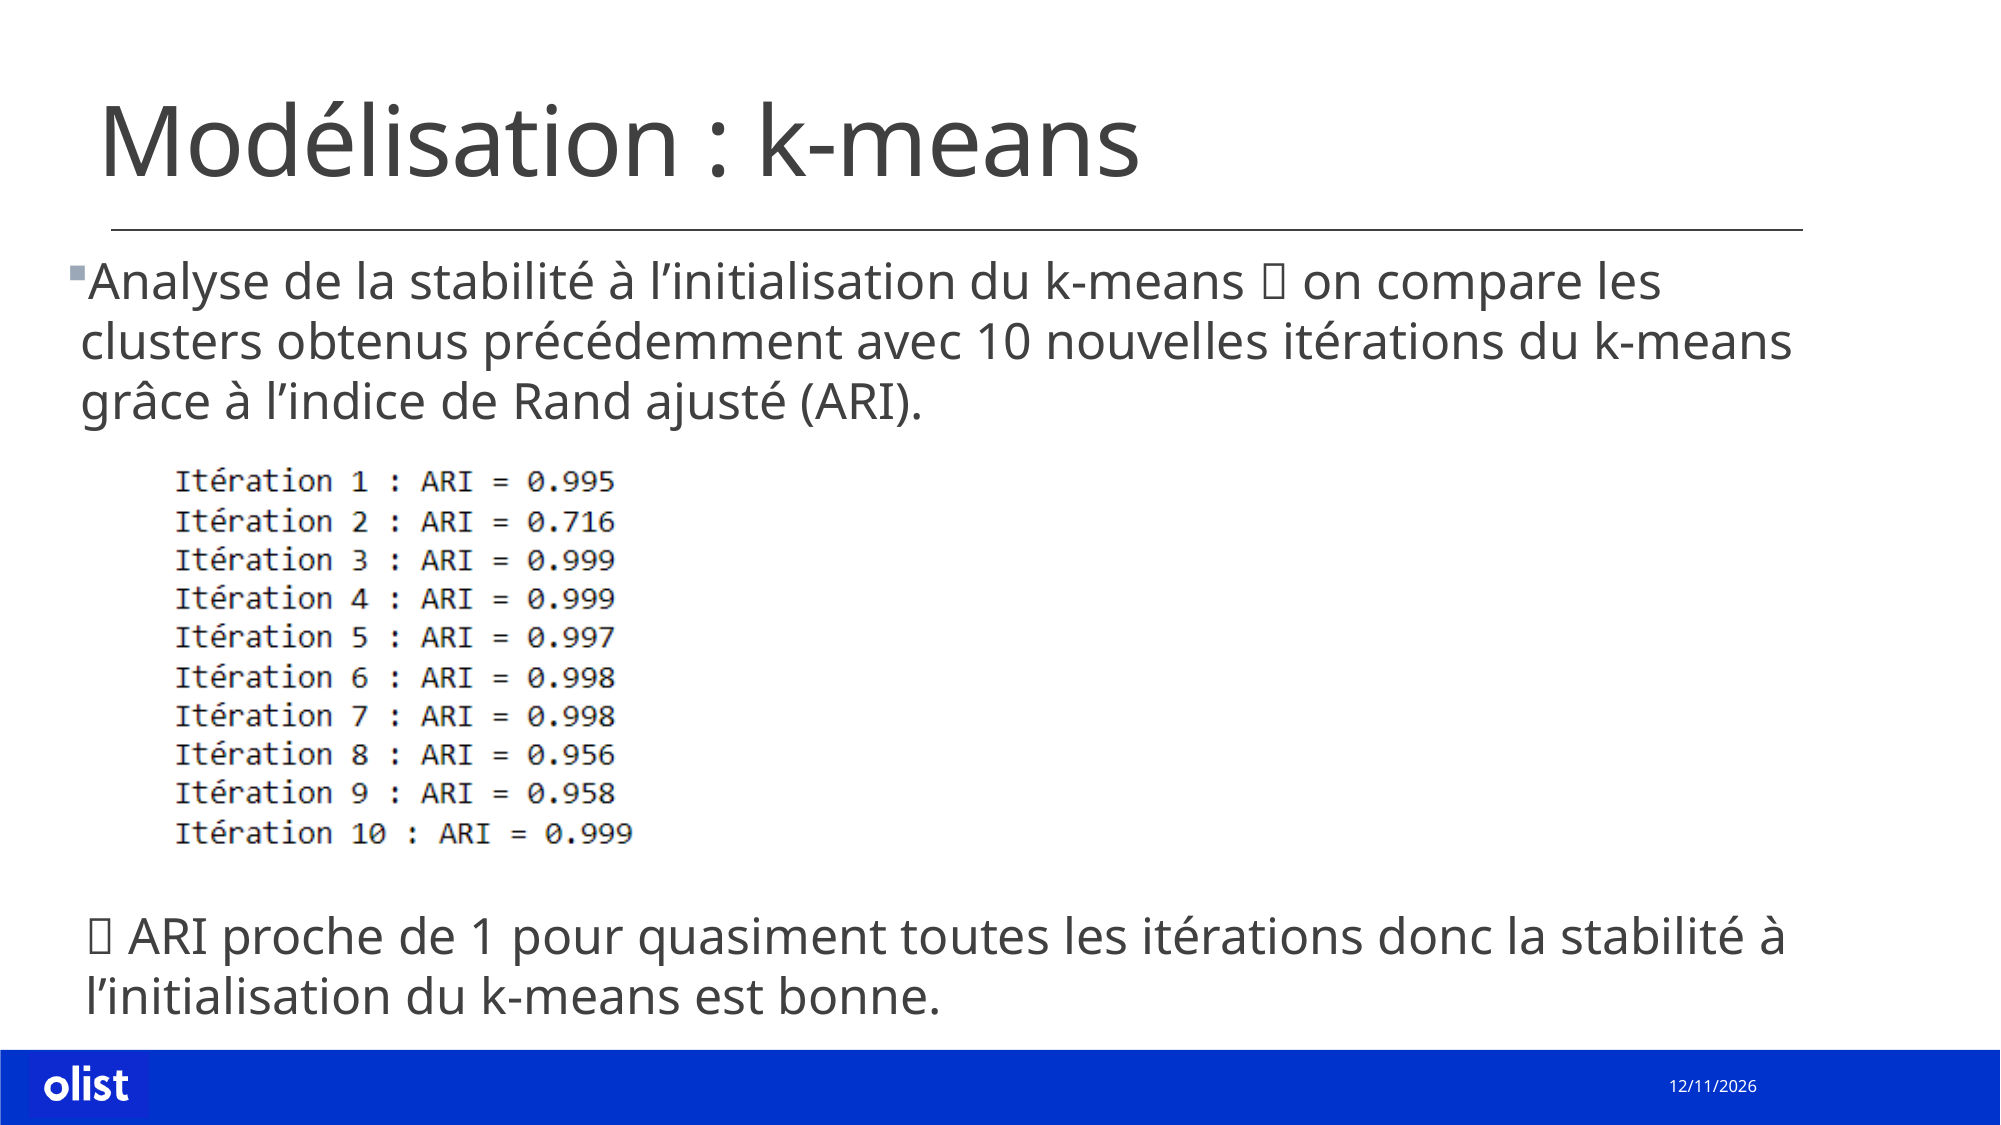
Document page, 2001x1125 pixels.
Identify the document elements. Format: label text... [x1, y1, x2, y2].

list Analyse de la stabilité à l’initialisation du k-means  on compare les clusters obtenus précédemment avec 10 nouvelles itérations du k-means grâce à l’indice de Rand ajusté (ARI). [66, 241, 1825, 716]
picture [29, 1052, 149, 1118]
text_box  ARI proche de 1 pour quasiment toutes les itérations donc la stabilité à l’initialisation du k-means est bonne. [85, 897, 1844, 1071]
title Modélisation : k-means [82, 47, 1830, 204]
picture [157, 456, 680, 866]
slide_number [1348, 1071, 1773, 1118]
